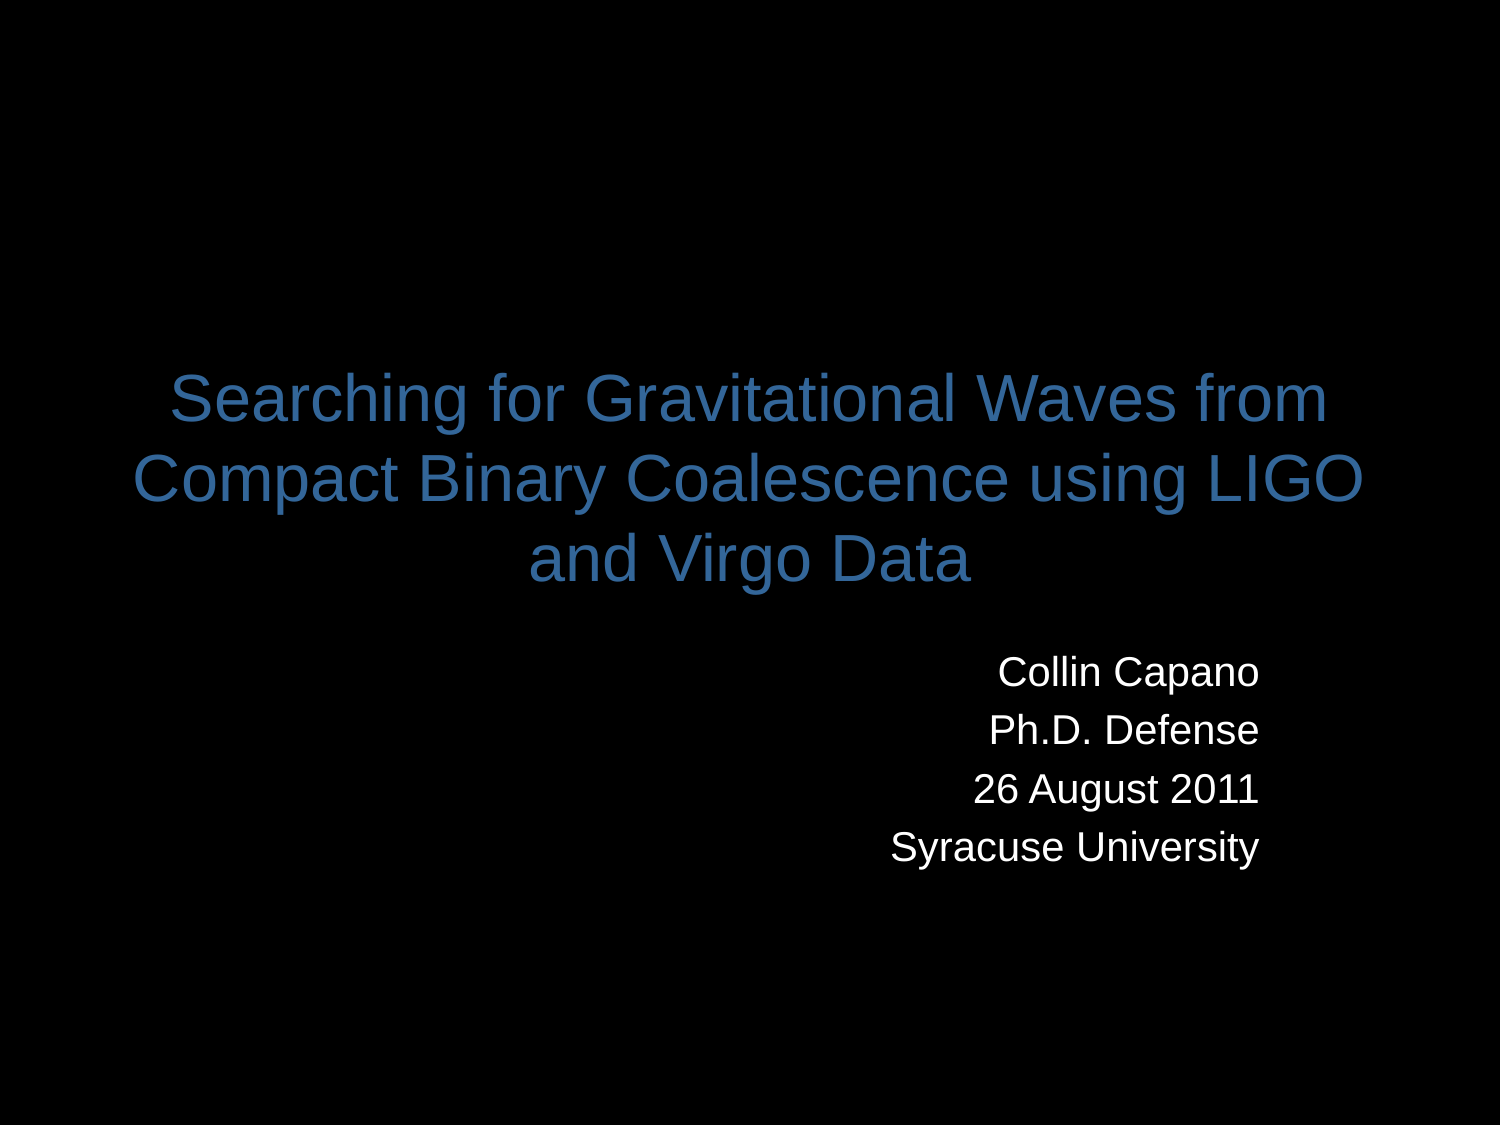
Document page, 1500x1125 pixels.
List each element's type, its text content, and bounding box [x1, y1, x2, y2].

title Searching for Gravitational Waves from Compact Binary Coalescence using LIGO and Virgo Data [112, 349, 1388, 601]
subtitle Collin Capano Ph.D. Defense 26 August 2011 Syracuse University [224, 637, 1276, 926]
